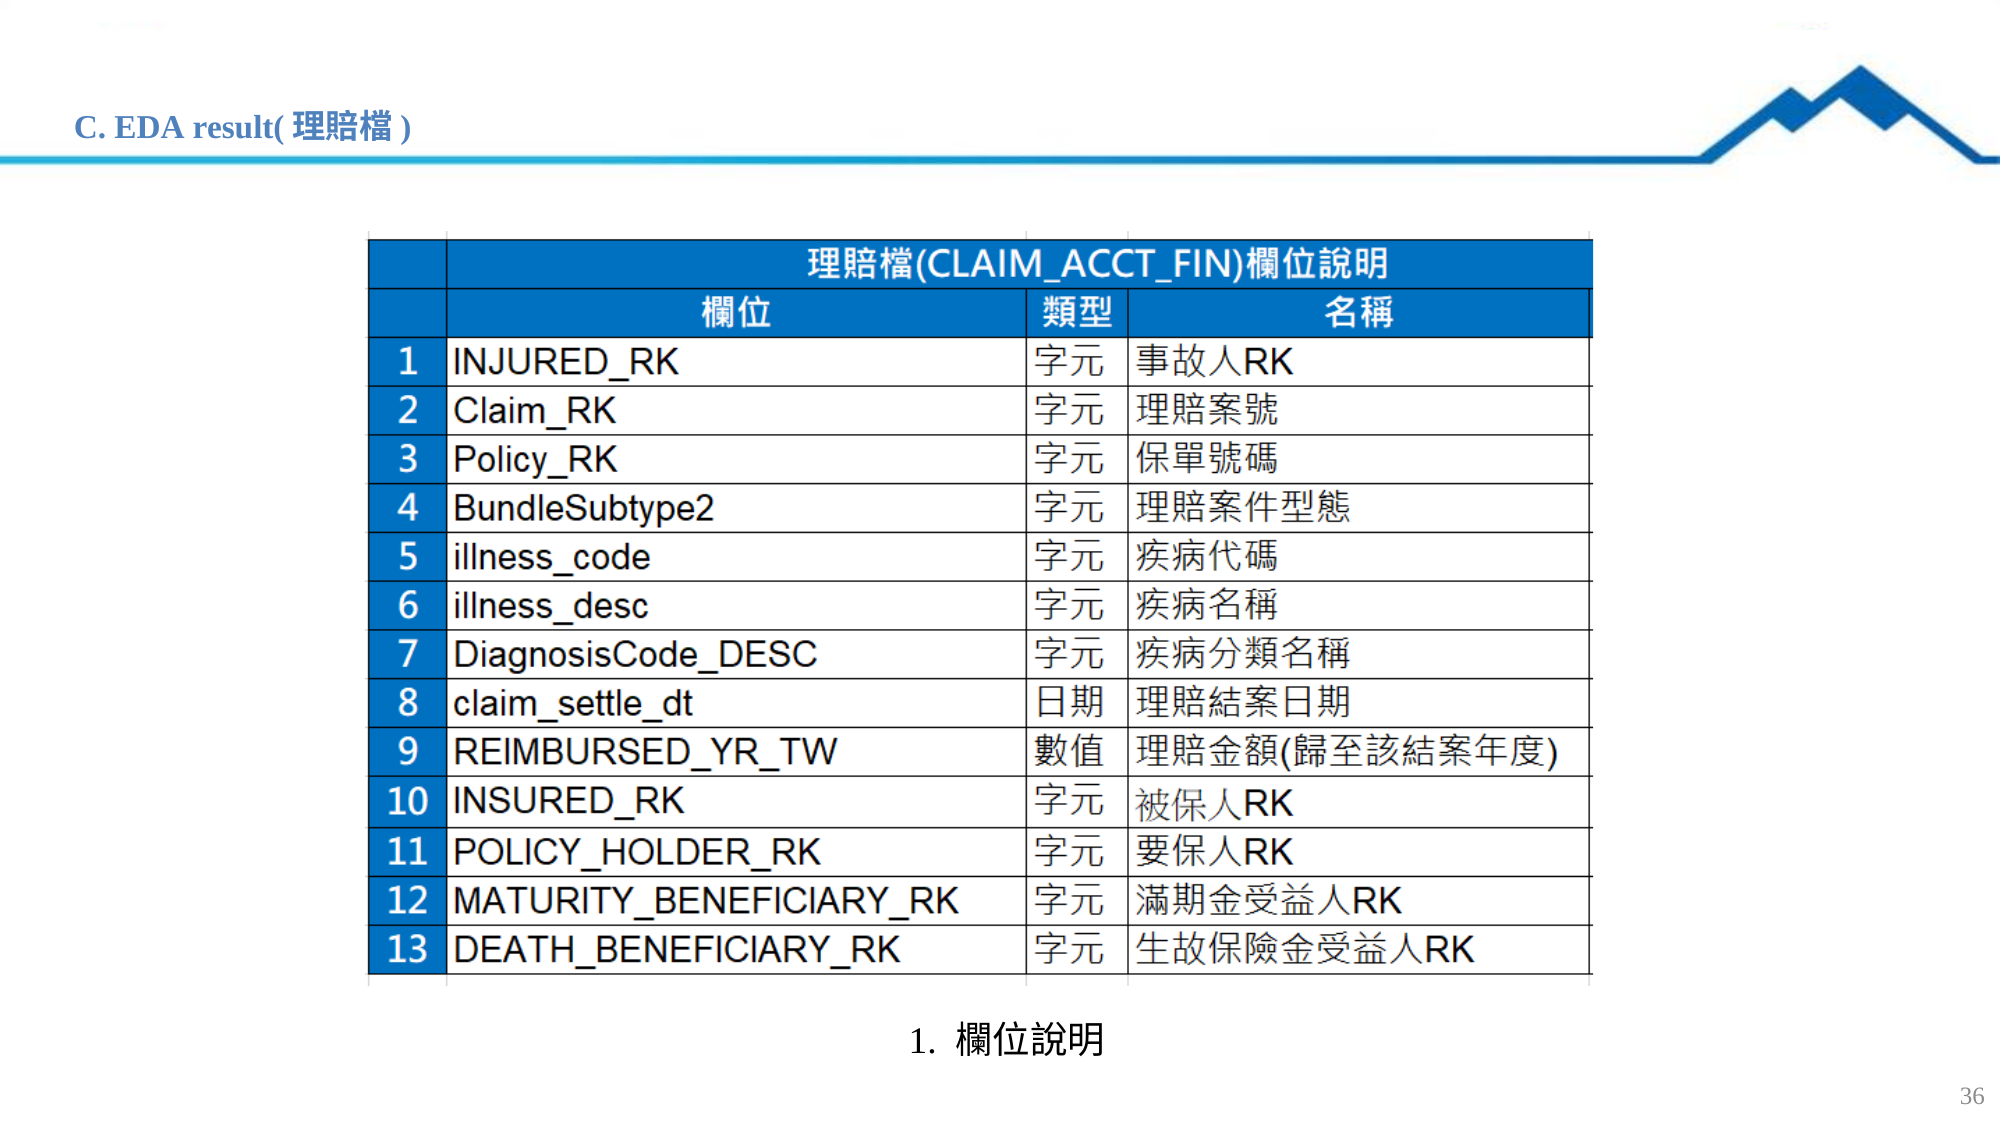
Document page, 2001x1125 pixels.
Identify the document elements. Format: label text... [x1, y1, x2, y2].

text_box C. EDA result(理賠檔) [59, 97, 427, 153]
slide_number 36 [1533, 1065, 2000, 1125]
text_box 1. 欄位說明 [893, 1009, 1159, 1069]
picture [0, 0, 2000, 1070]
